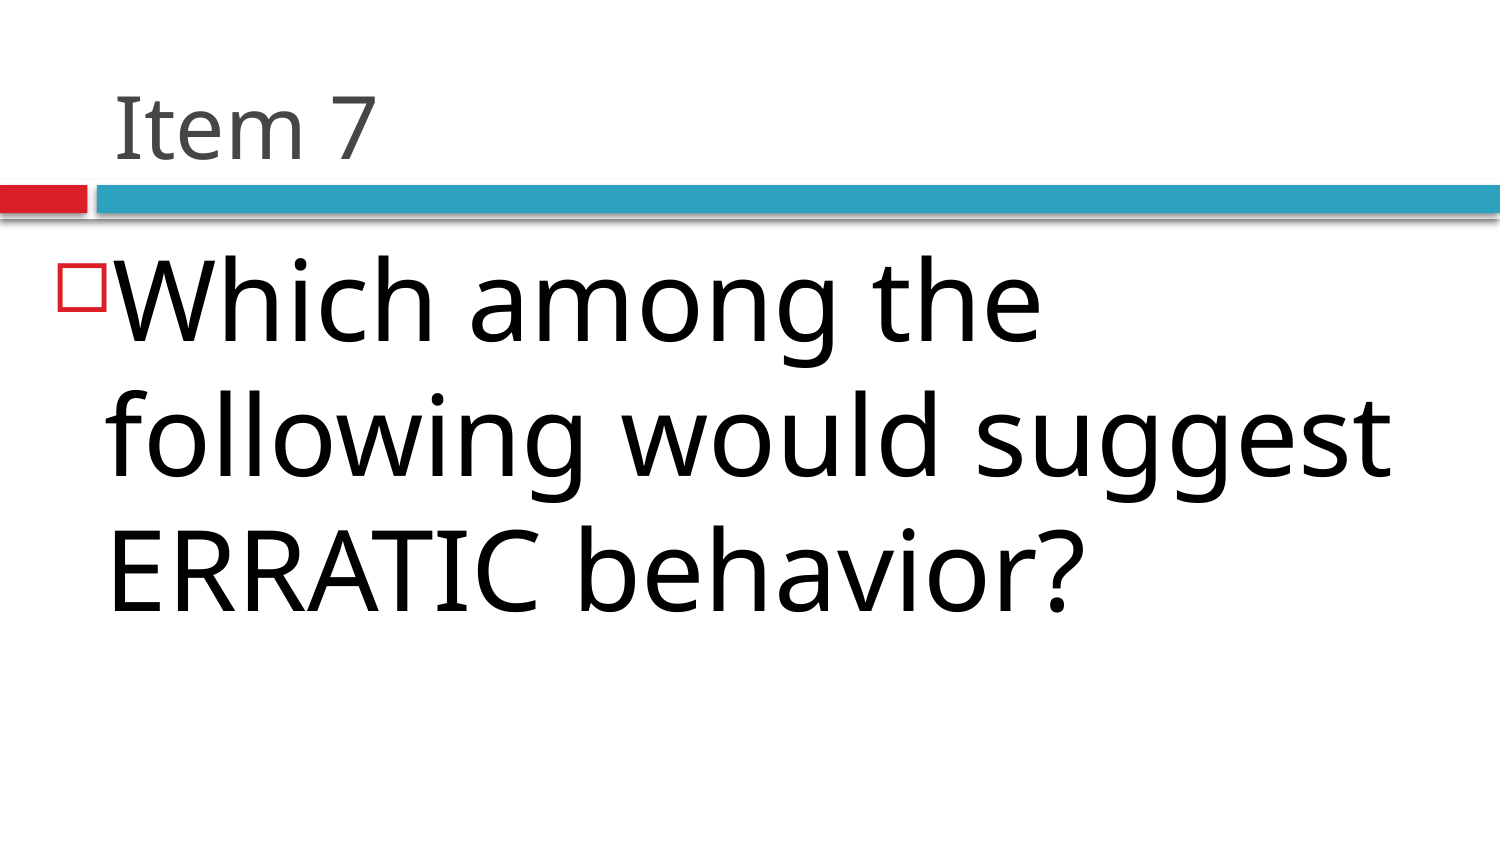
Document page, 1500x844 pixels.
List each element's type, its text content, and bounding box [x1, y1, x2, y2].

list Which among the following would suggest ERRATIC behavior? [37, 221, 1438, 844]
title Item 7 [99, 19, 1438, 185]
